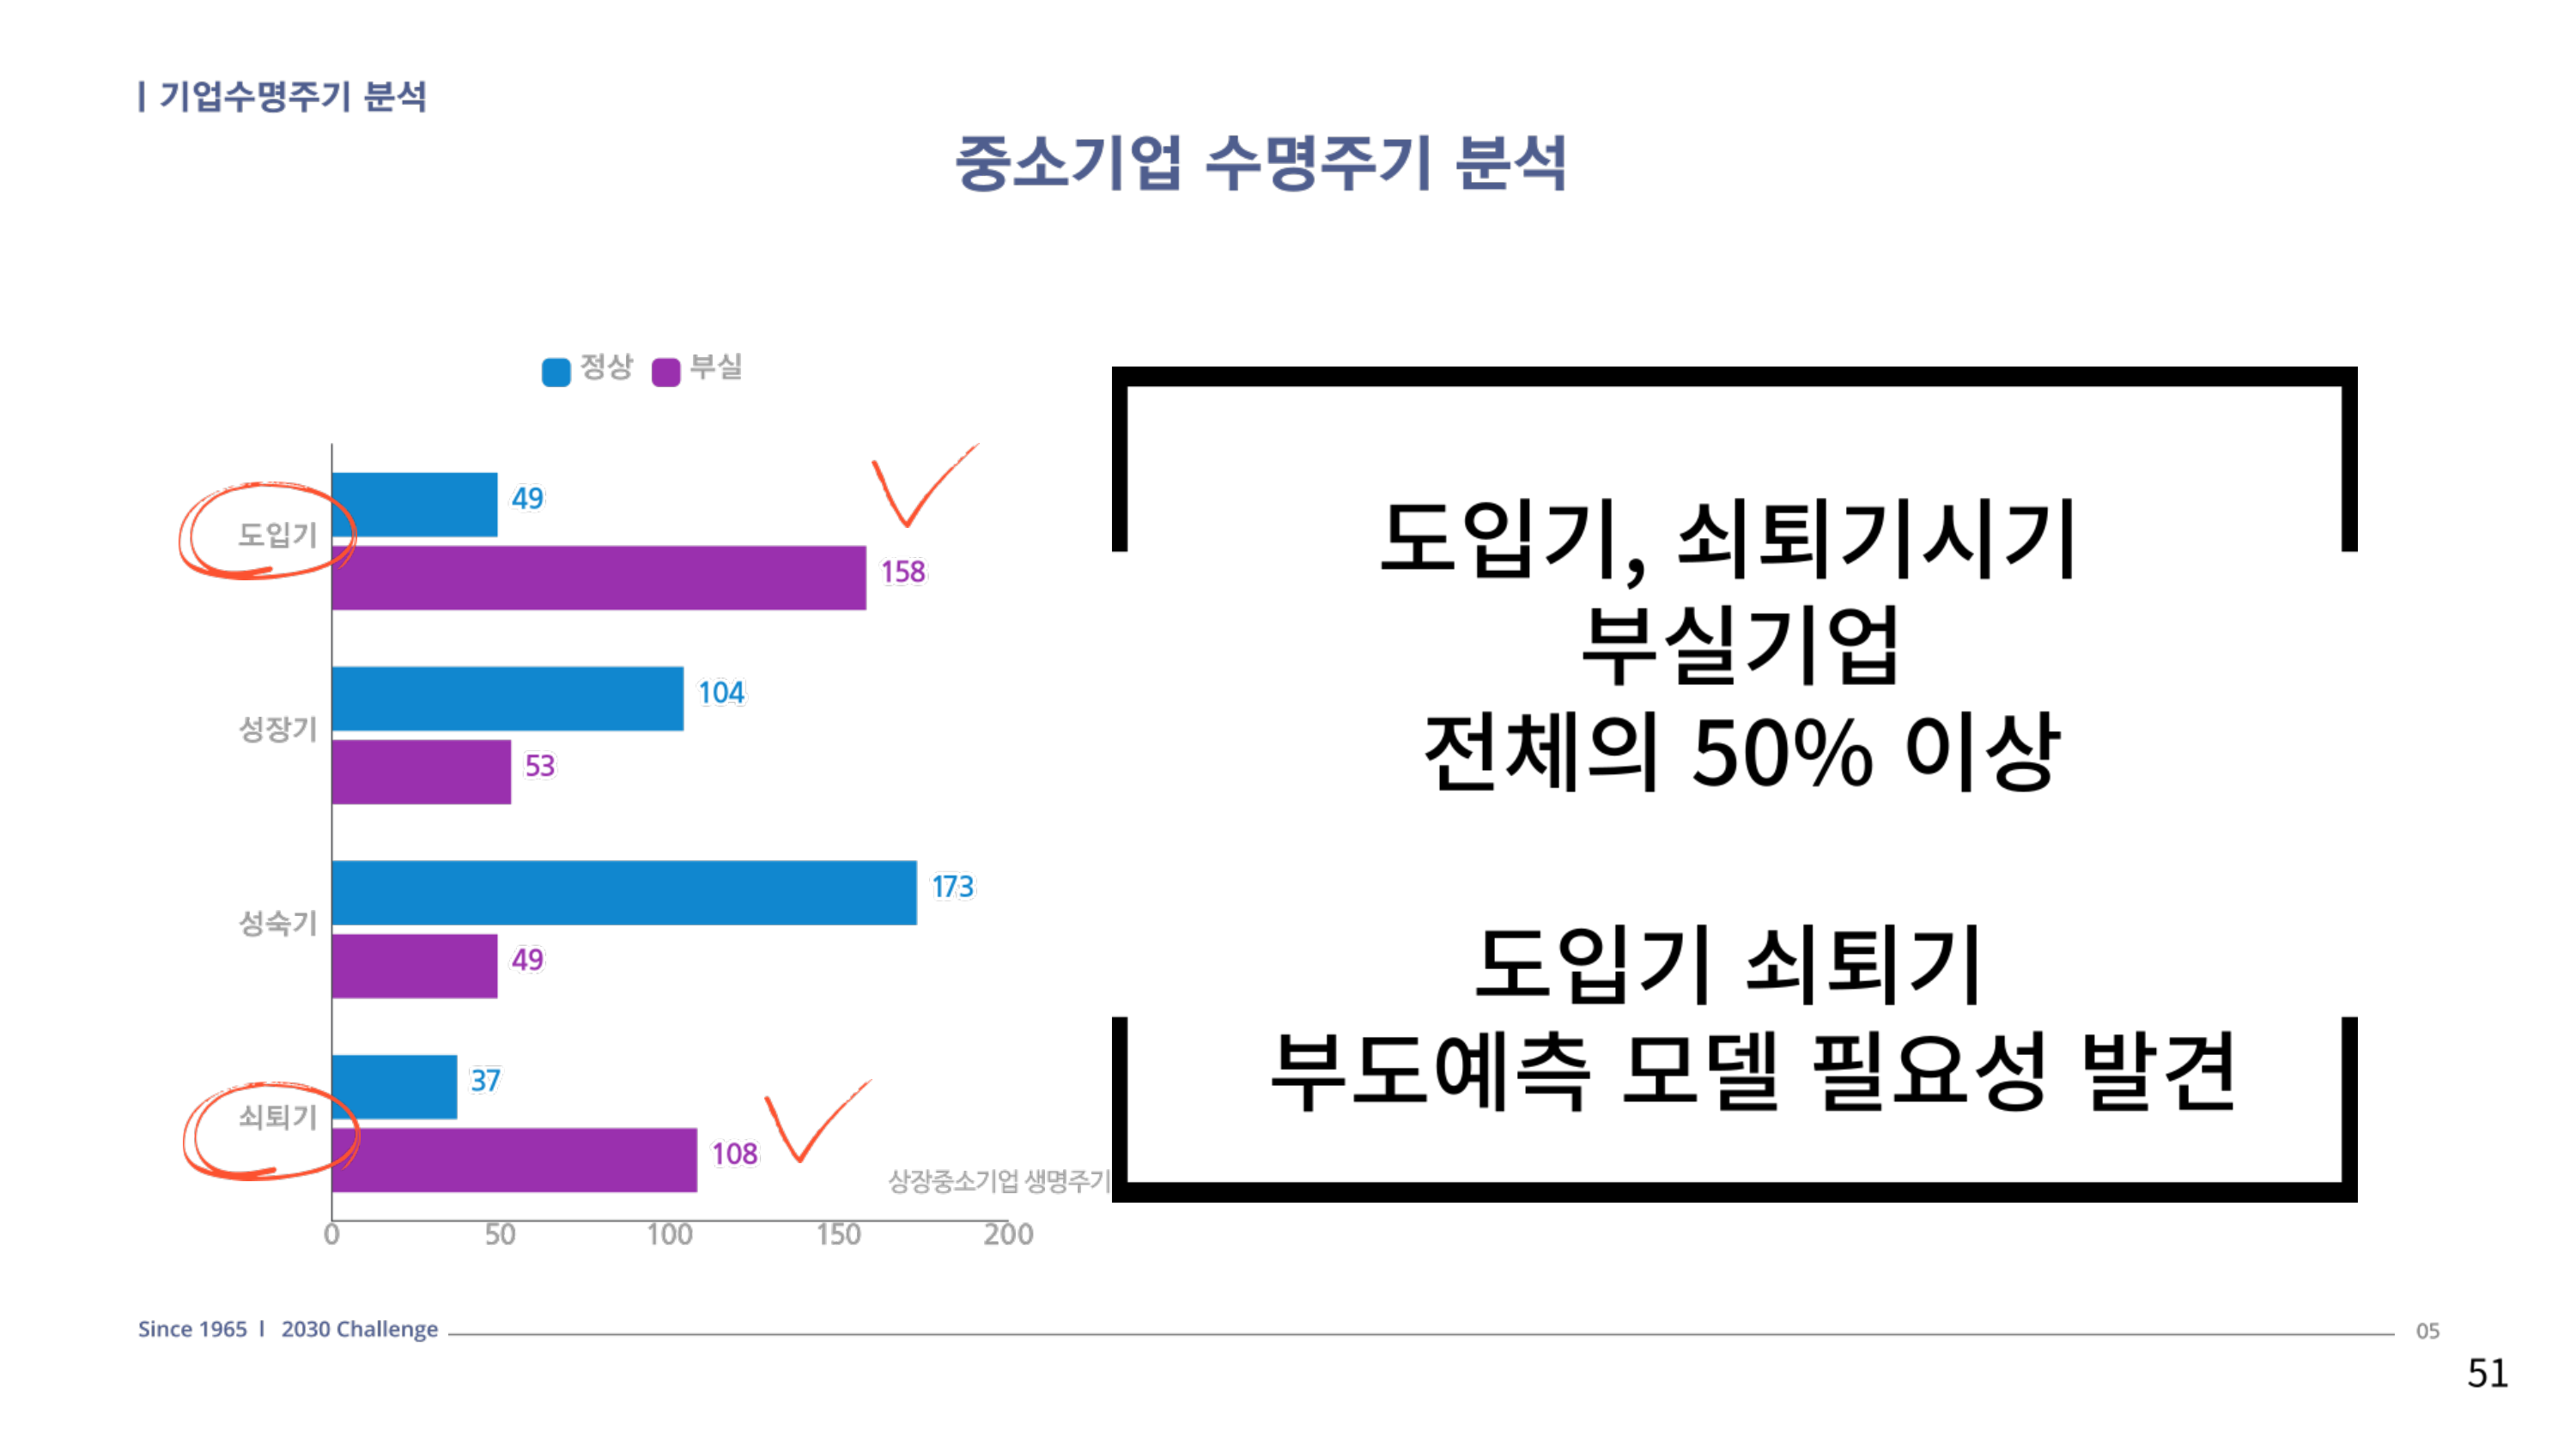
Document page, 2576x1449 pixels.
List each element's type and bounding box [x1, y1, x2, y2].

picture [2026, 1302, 2576, 1438]
text_box [465, 1331, 2021, 1339]
text_box [872, 443, 980, 528]
text_box [1112, 367, 2358, 440]
picture [131, 1307, 460, 1363]
text_box [764, 1078, 872, 1164]
text_box [182, 1082, 361, 1181]
picture [224, 344, 2432, 1276]
text_box [179, 481, 357, 580]
picture [0, 59, 2478, 268]
